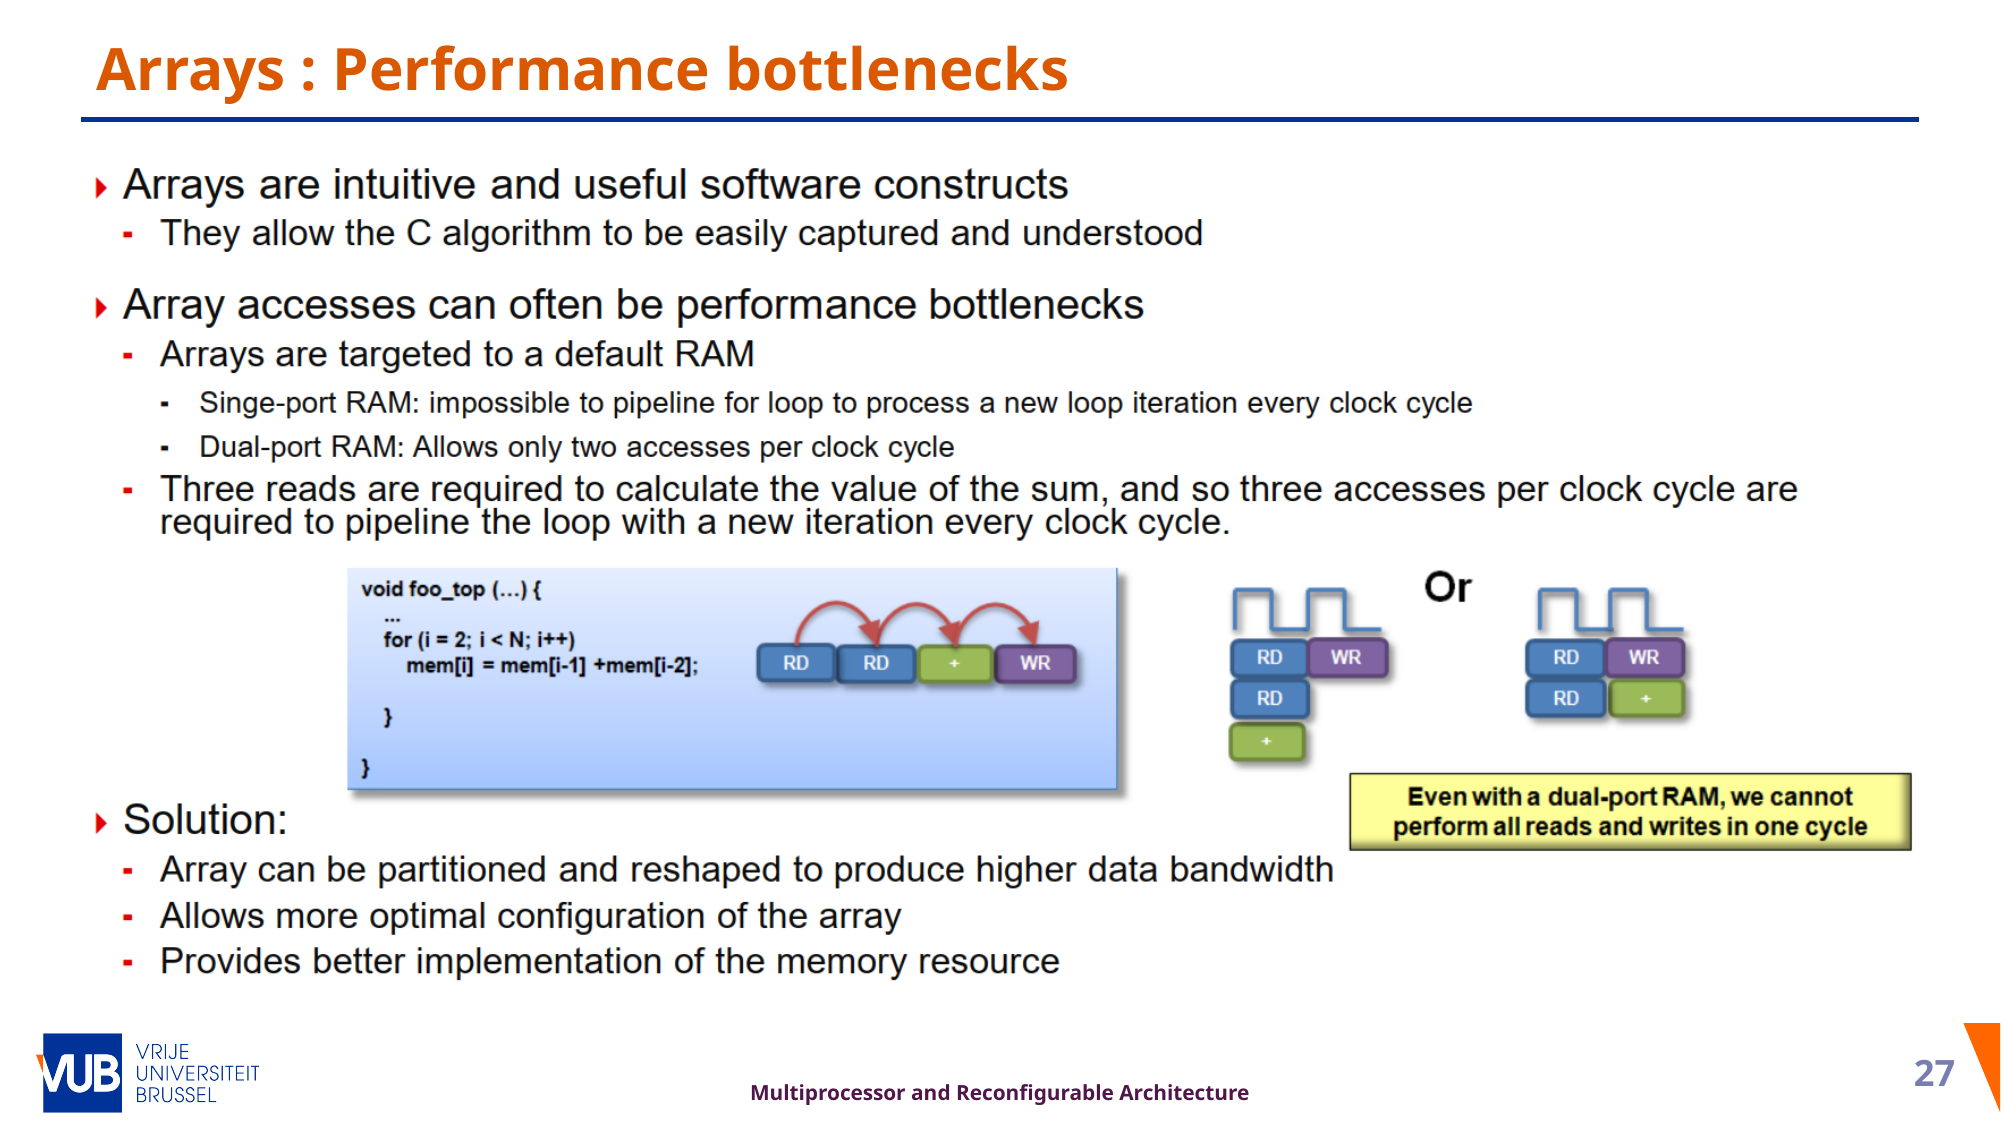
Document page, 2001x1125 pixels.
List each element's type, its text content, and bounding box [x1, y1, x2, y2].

title Arrays : Performance bottlenecks [81, 22, 1920, 122]
slide_number 26 [1520, 1042, 1971, 1103]
picture [81, 158, 1920, 996]
picture [29, 1023, 266, 1123]
